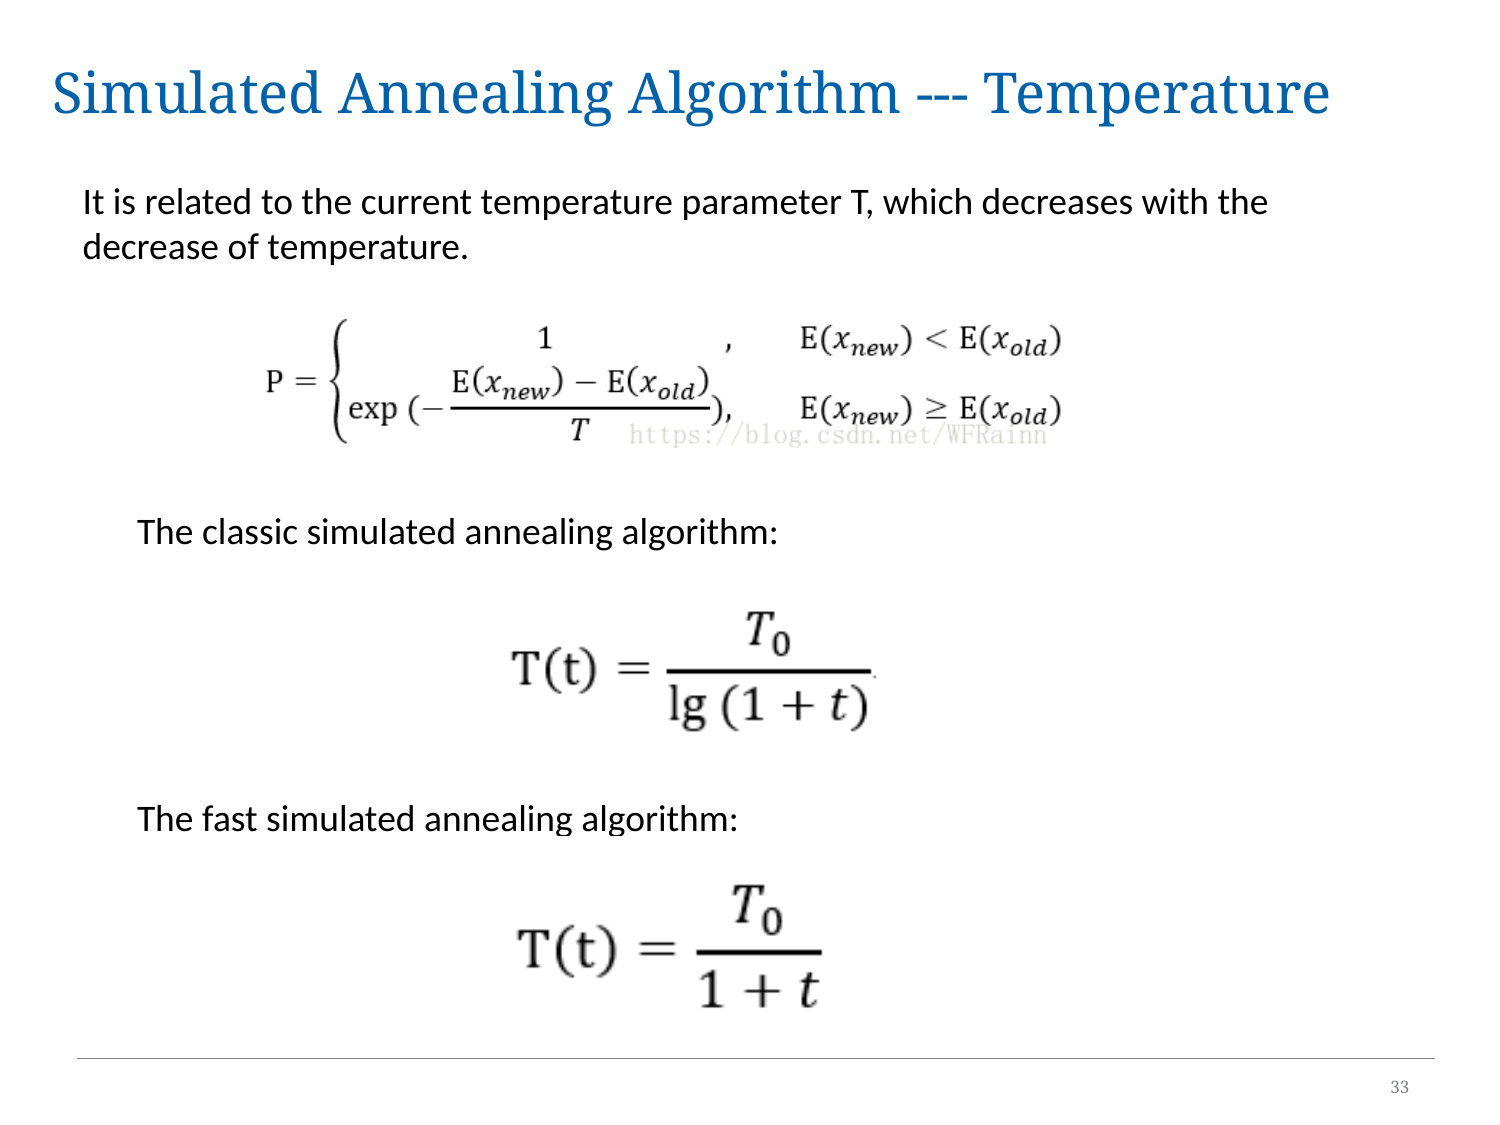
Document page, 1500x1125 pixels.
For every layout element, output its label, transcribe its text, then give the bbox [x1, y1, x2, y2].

slide_number 33 [1175, 1057, 1425, 1118]
picture [487, 836, 825, 1038]
picture [486, 577, 876, 767]
text_box The fast simulated annealing algorithm: [122, 786, 1080, 847]
title Simulated Annealing Algorithm --- Temperature [37, 20, 1388, 161]
picture [246, 293, 1065, 464]
text_box The classic simulated annealing algorithm: [122, 499, 831, 560]
text_box It is related to the current temperature parameter T, which decreases with the decrease of temperature. [67, 169, 1345, 275]
